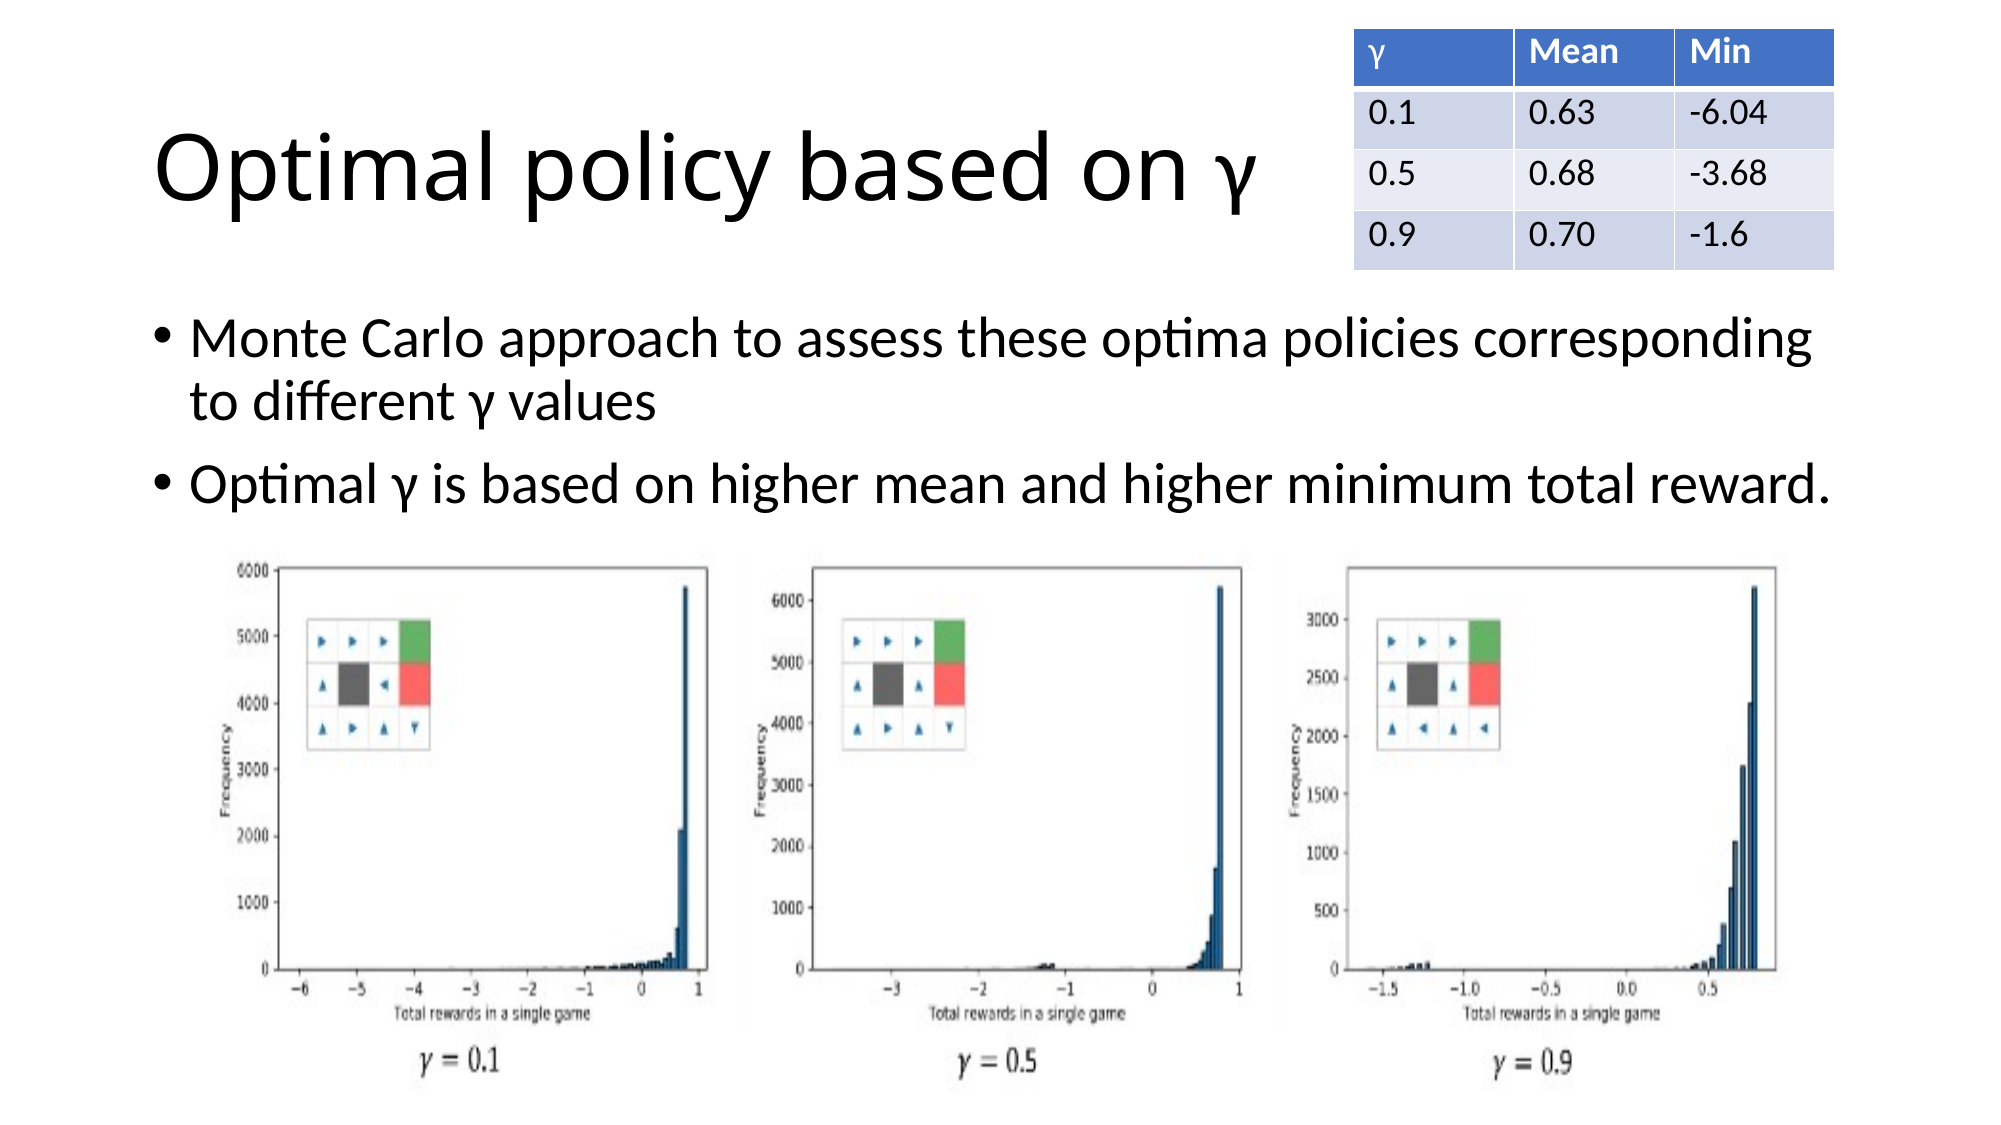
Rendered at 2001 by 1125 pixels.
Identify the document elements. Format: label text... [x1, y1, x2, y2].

table_cell 0.63 [1515, 92, 1674, 149]
title Optimal policy based on γ [137, 59, 1285, 281]
table_cell 0.70 [1515, 211, 1674, 270]
table_header γ [1354, 29, 1513, 86]
table_cell -1.6 [1675, 211, 1834, 270]
table_cell -6.04 [1675, 92, 1834, 149]
table_header Min [1675, 29, 1834, 86]
picture [211, 551, 1796, 1100]
table_cell 0.9 [1354, 211, 1513, 270]
table_cell 0.1 [1354, 92, 1513, 149]
table_cell 0.5 [1354, 150, 1513, 210]
list Monte Carlo approach to assess these optima policies corresponding to different γ values Optimal γ is based on higher mean and higher minimum total reward. [137, 299, 1863, 1014]
table_header Mean [1515, 29, 1674, 86]
table_cell 0.68 [1515, 150, 1674, 210]
table_cell -3.68 [1675, 150, 1834, 210]
